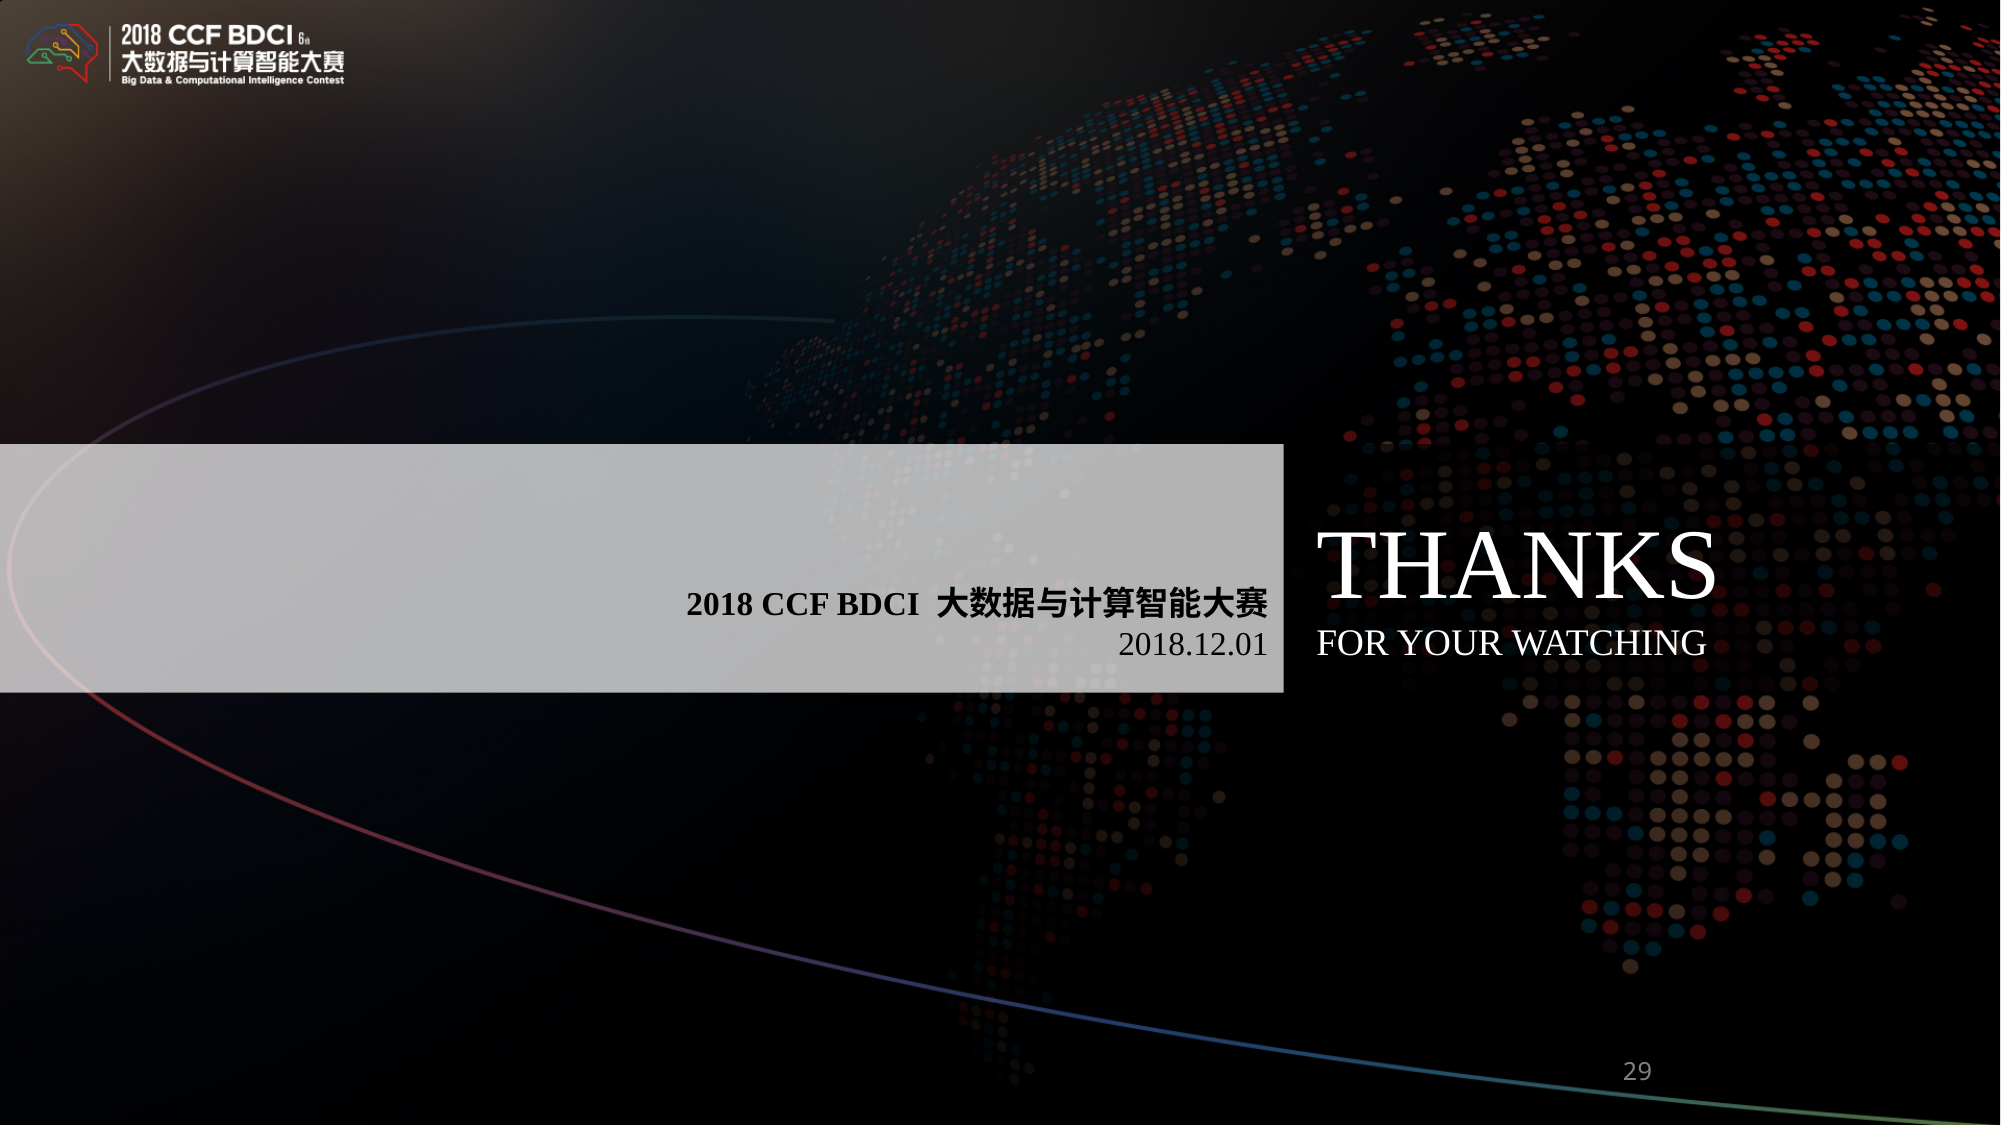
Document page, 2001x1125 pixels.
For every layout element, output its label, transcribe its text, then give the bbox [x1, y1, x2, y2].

text_box 2018 CCF BDCI 大数据与计算智能大赛 2018.12.01 [278, 574, 1284, 670]
picture [0, 0, 2001, 1125]
text_box FOR YOUR WATCHING [1301, 610, 1957, 670]
text_box THANKS [1301, 491, 1957, 610]
text_box [1285, 443, 2000, 694]
slide_number 29 [1412, 1042, 1863, 1103]
text_box [0, 443, 1285, 694]
